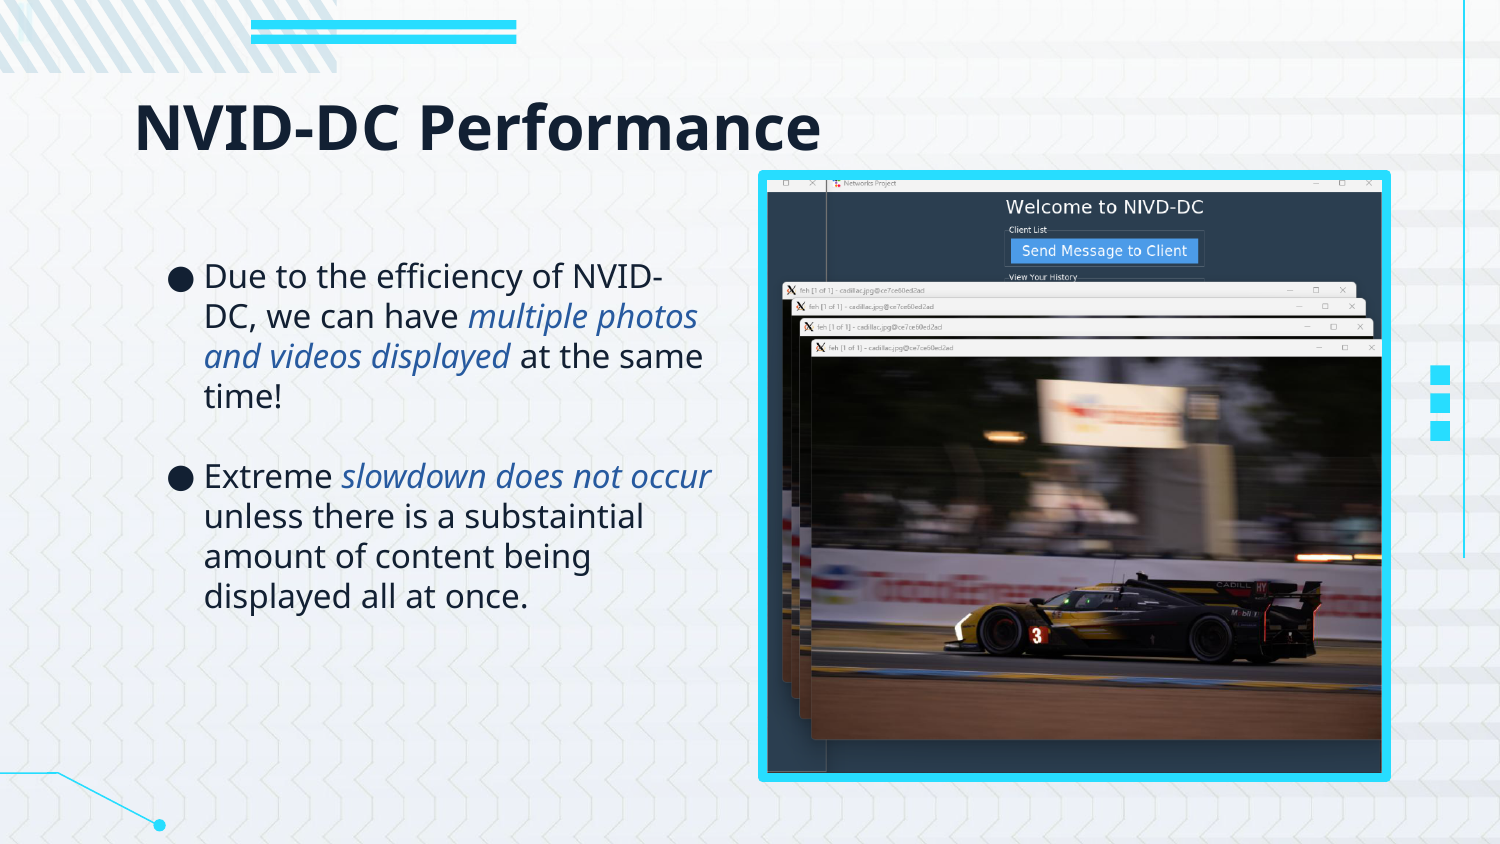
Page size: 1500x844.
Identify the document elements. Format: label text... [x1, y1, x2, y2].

title Message Received! [Photo] [0, 0, 1500, 844]
picture [767, 179, 1382, 773]
subtitle Due to the efficiency of NVID-DC, we can have multiple photos and videos displayed at the same time! Extreme slowdown does not occur unless there is a substaintial amount of content being displayed all at once. [143, 240, 733, 712]
title NVID-DC Performance [118, 72, 1382, 167]
